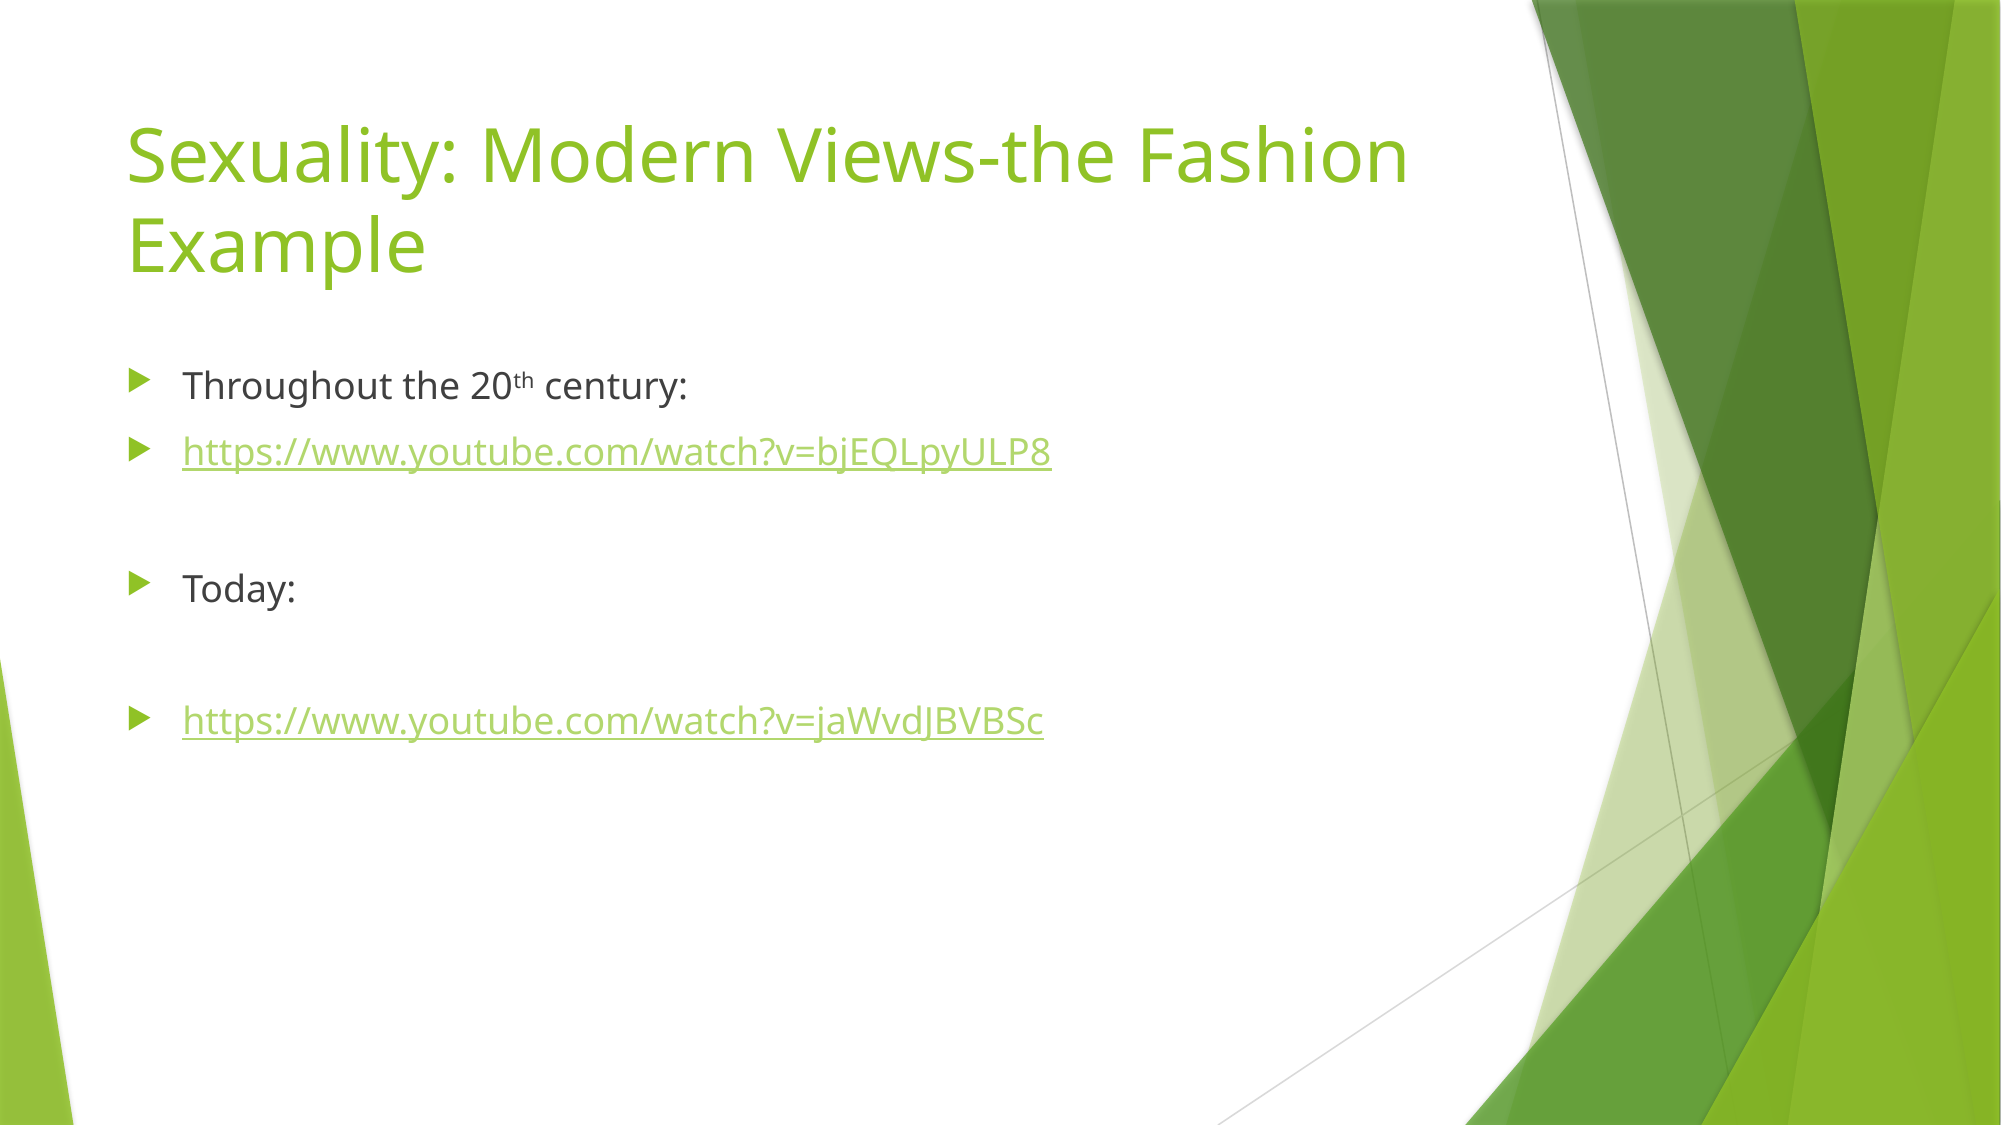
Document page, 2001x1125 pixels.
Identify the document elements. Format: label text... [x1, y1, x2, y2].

list Throughout the 20th century: https://www.youtube.com/watch?v=bjEQLpyULP8 Today: https://www.youtube.com/watch?v=jaWvdJBVBSc [111, 354, 1522, 992]
title Sexuality: Modern Views-the Fashion Example [111, 99, 1522, 317]
